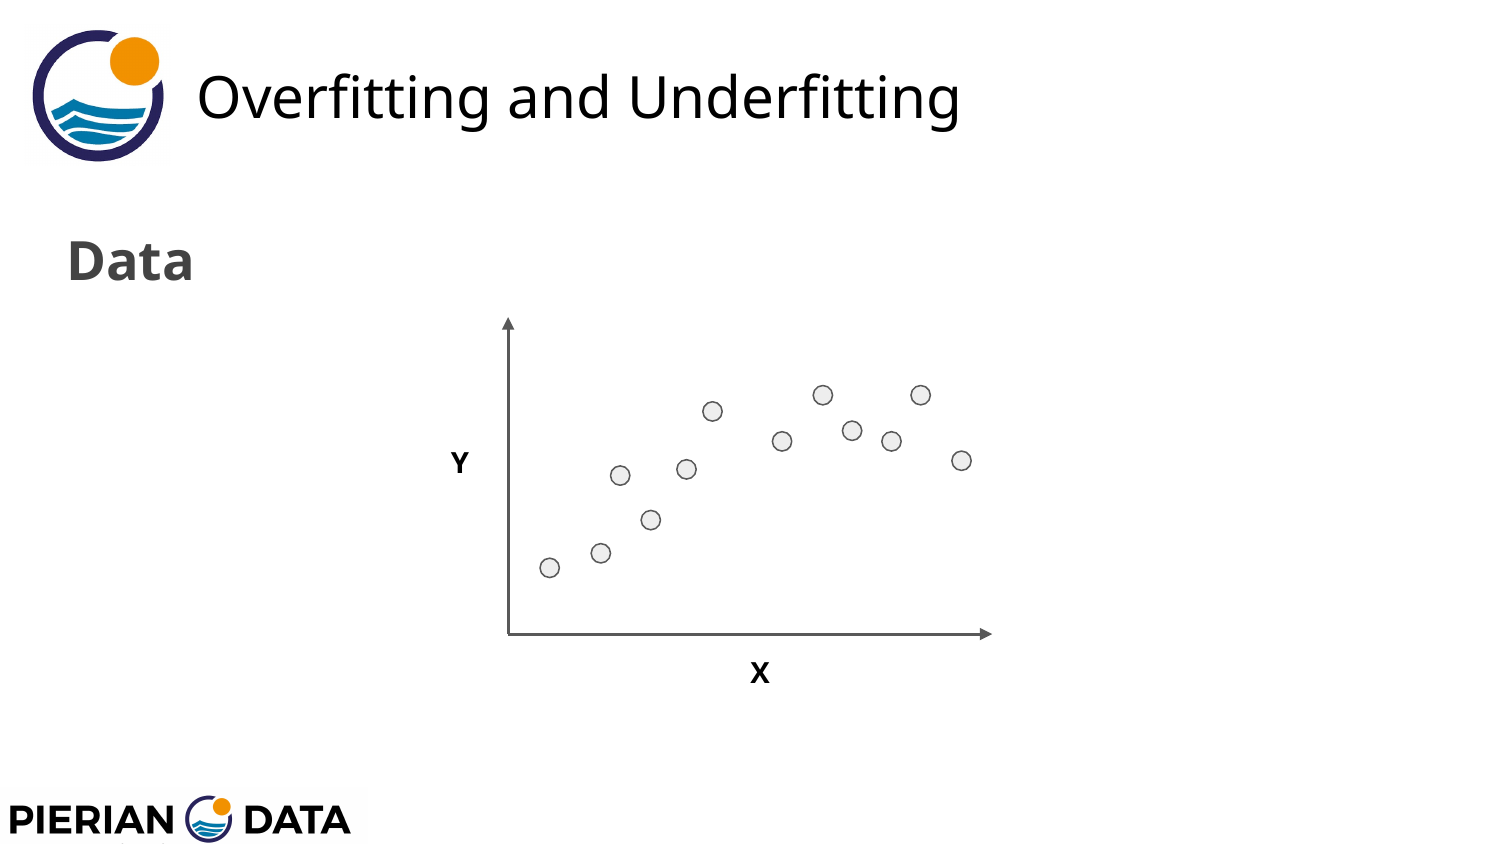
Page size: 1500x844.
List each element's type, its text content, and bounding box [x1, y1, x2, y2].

text_box [540, 558, 560, 578]
text_box [910, 385, 931, 405]
text_box [881, 431, 902, 452]
text_box [702, 401, 723, 422]
text_box [591, 543, 611, 563]
text_box X [707, 643, 814, 713]
text_box [951, 451, 972, 471]
picture [0, 787, 368, 844]
text_box [676, 459, 697, 480]
text_box [641, 510, 661, 530]
text_box [772, 431, 792, 452]
text_box Y [406, 429, 503, 503]
text_box [610, 465, 630, 486]
text_box [176, 34, 1330, 157]
text_box [842, 421, 862, 441]
picture [24, 24, 172, 167]
text_box [813, 385, 833, 405]
text_box Overfitting and Underfitting [181, 45, 1500, 146]
text_box Data [51, 201, 1449, 750]
